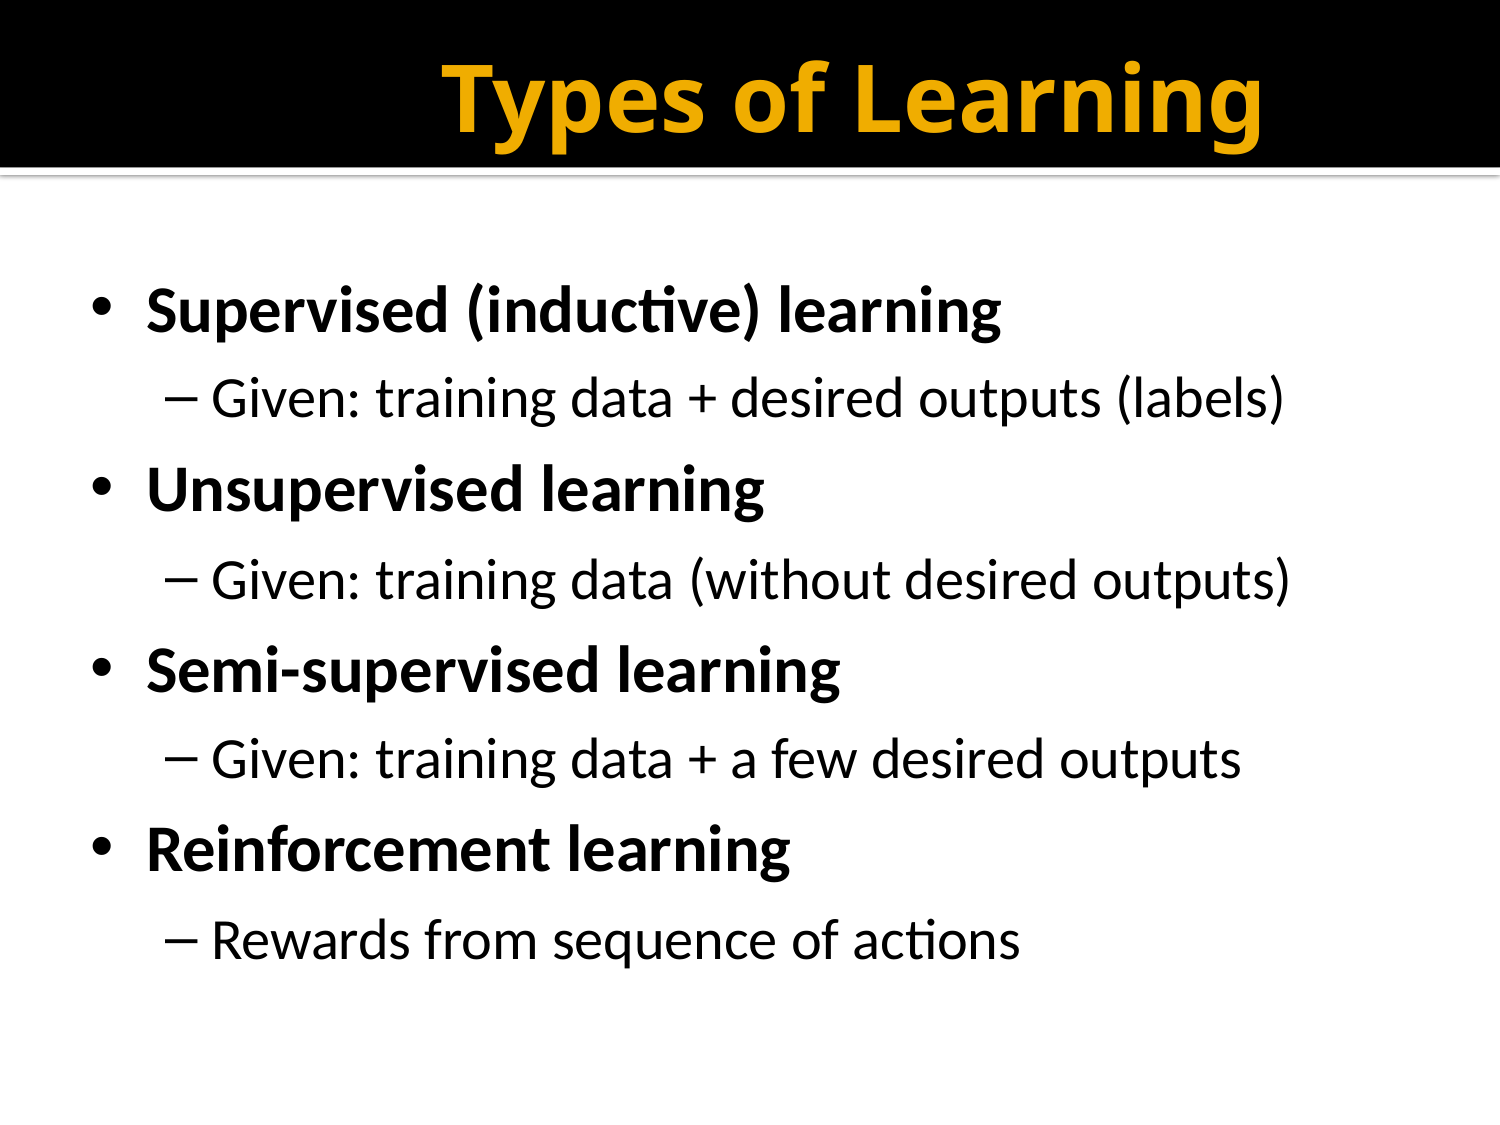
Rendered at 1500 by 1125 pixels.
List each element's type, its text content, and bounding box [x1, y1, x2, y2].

text_box Supervised (inductive) learning Given: training data + desired outputs (labels) Unsupervised learning Given: training data (without desired outputs) Semi-supervised learning Given: training data + a few desired outputs Reinforcement learning Rewards from sequence of actions [87, 248, 1300, 971]
title Types of Learning [75, 0, 1425, 189]
